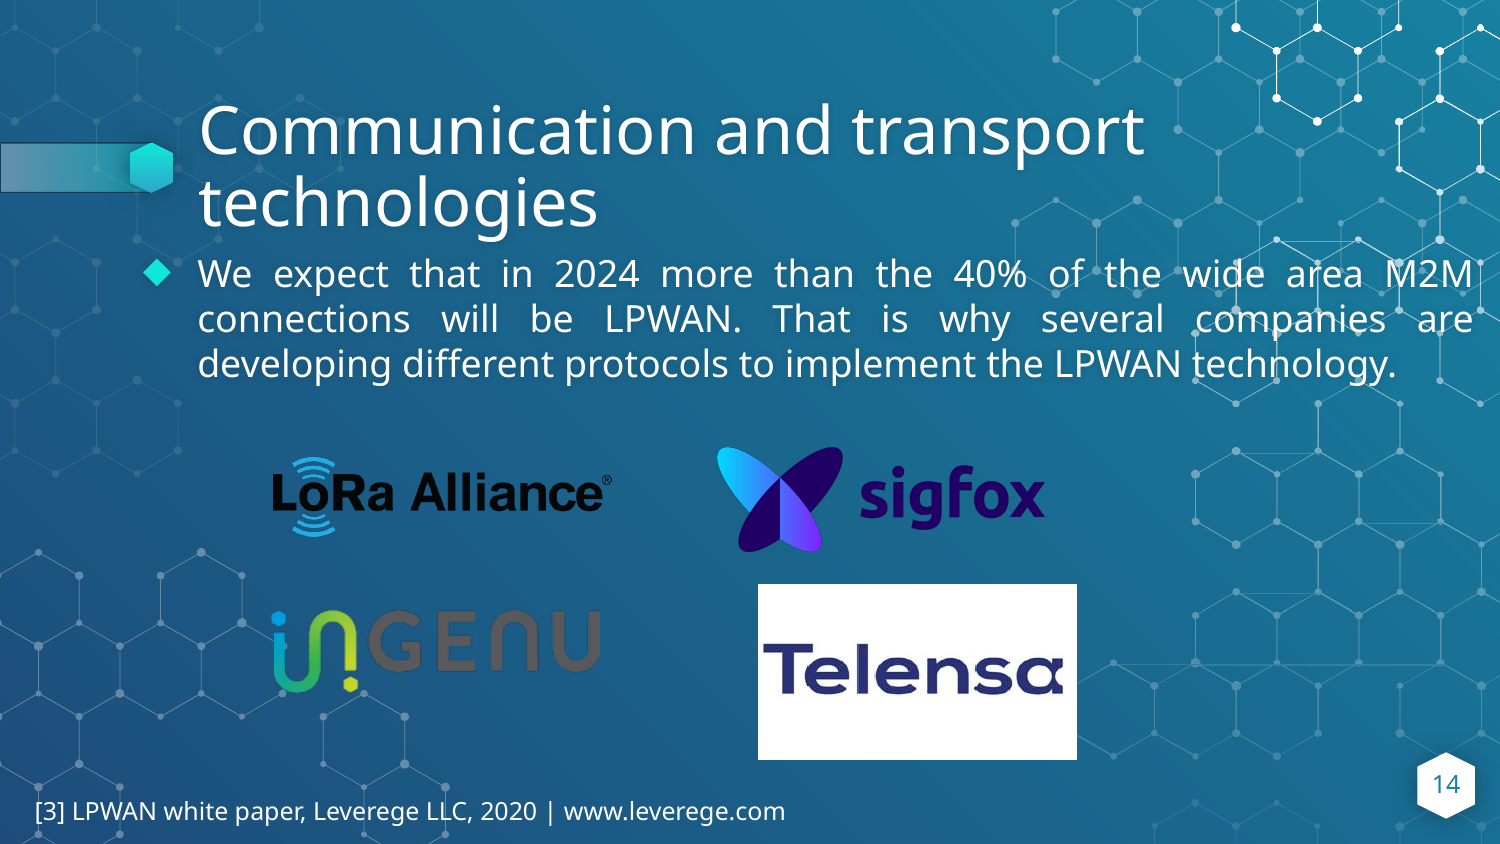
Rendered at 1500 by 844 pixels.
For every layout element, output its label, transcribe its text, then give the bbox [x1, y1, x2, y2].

picture [717, 447, 1045, 552]
title Communication and transport technologies [198, 140, 1450, 198]
list We expect that in 2024 more than the 40% of the wide area M2M connections will be LPWAN. That is why several companies are developing different protocols to implement the LPWAN technology. [122, 249, 1475, 411]
slide_number 14 [1417, 752, 1475, 819]
text_box [3] LPWAN white paper, Leverege LLC, 2020 | www.leverege.com [19, 788, 1418, 833]
picture [758, 584, 1077, 760]
picture [717, 447, 722, 469]
picture [266, 605, 601, 699]
picture [266, 410, 615, 585]
